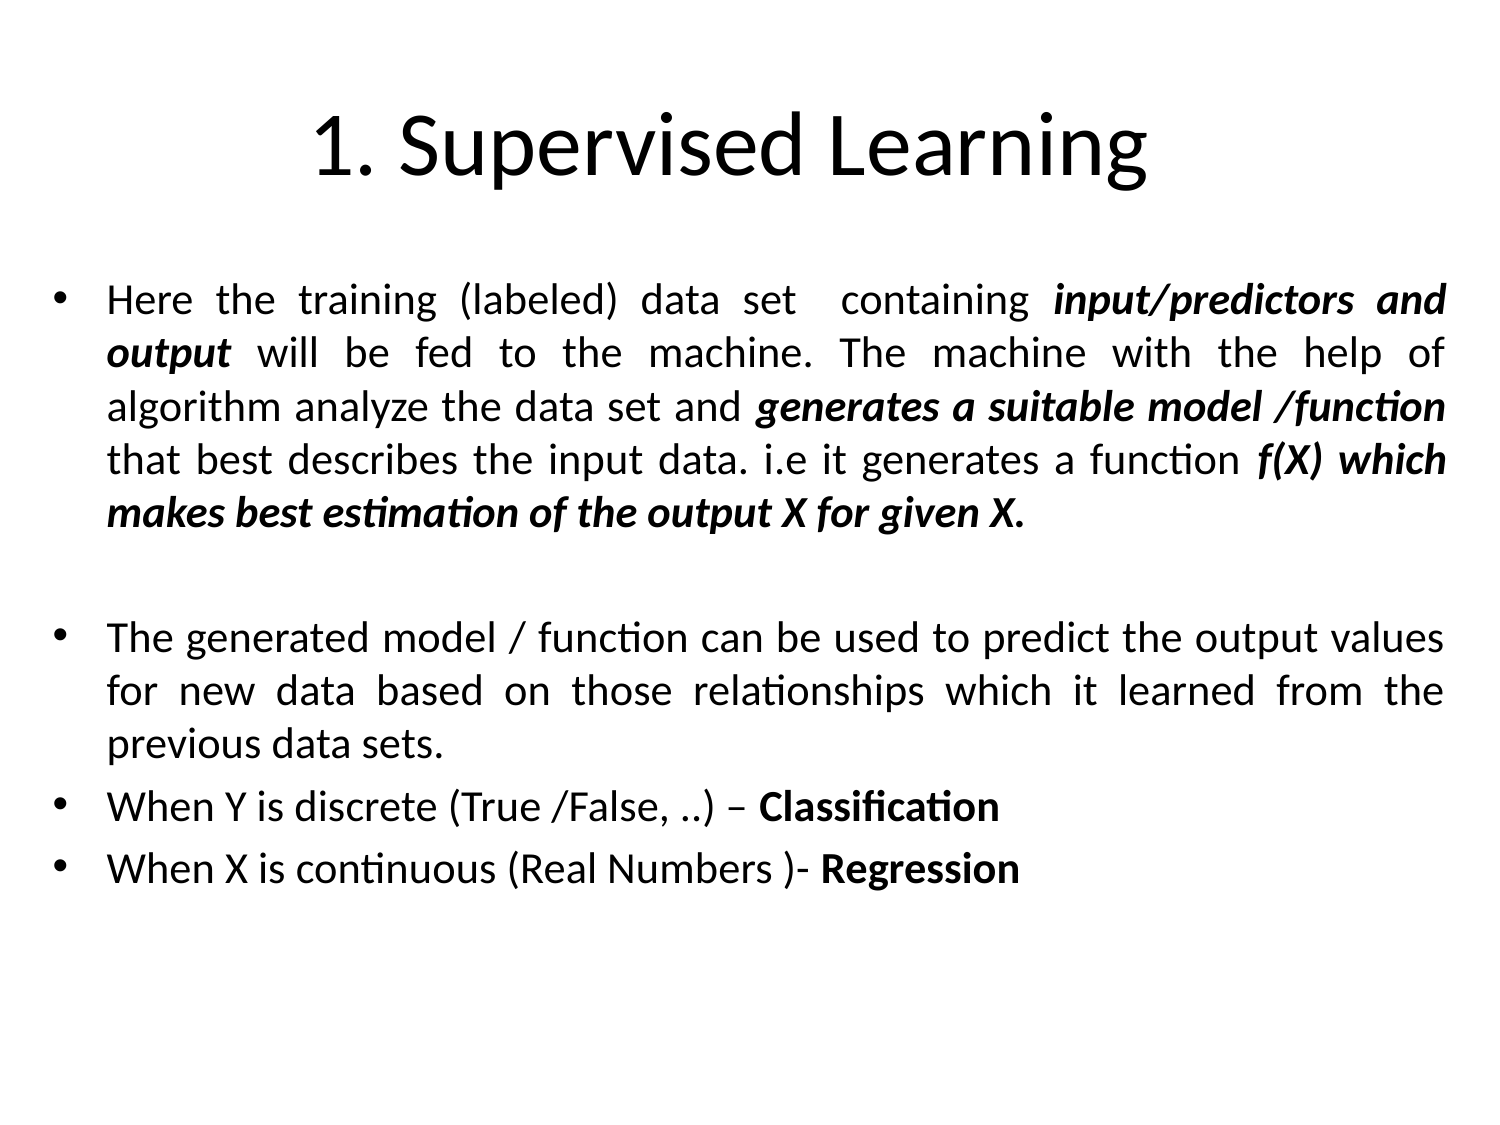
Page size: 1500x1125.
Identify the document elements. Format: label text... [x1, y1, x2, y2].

list Here the training (labeled) data set containing input/predictors and output will be fed to the machine. The machine with the help of algorithm analyze the data set and generates a suitable model /function that best describes the input data. i.e it generates a function f(X) which makes best estimation of the output X for given X. The generated model / function can be used to predict the output values for new data based on those relationships which it learned from the previous data sets. When Y is discrete (True /False, ..) – Classification When X is continuous (Real Numbers )- Regression [37, 262, 1463, 900]
title 1. Supervised Learning [75, 45, 1425, 233]
